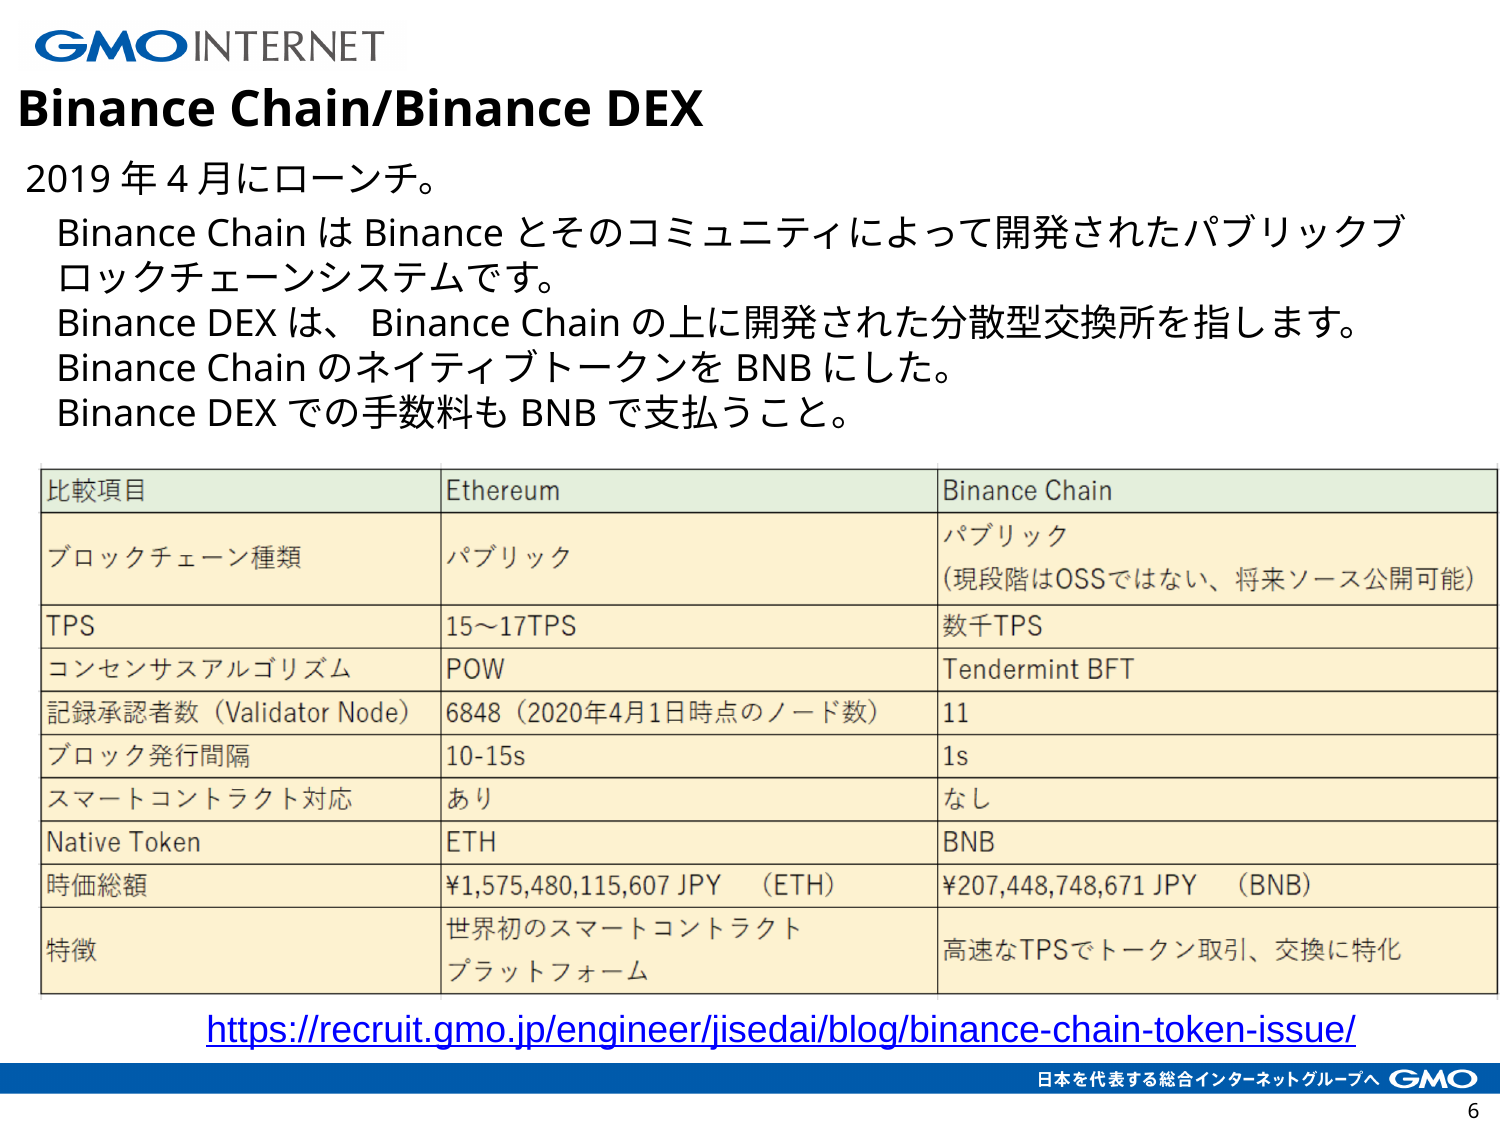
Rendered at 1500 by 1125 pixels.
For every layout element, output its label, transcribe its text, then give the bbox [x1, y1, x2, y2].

text_box 2019年4月にローンチ。 [10, 147, 471, 208]
text_box https://recruit.gmo.jp/engineer/jisedai/blog/binance-chain-token-issue/ [191, 1008, 1500, 1058]
picture [0, 1063, 1500, 1094]
text_box Binance ChainはBinanceとそのコミュニティによって開発されたパブリックブロックチェーンシステムです。 Binance DEXは、Binance Chainの上に開発された分散型交換所を指します。 Binance ChainのネイティブトークンをBNBにした。 Binance DEXでの手数料もBNBで支払うこと。 [41, 201, 1424, 442]
text_box Binance Chain/Binance DEX [1, 69, 752, 145]
picture [18, 20, 407, 69]
picture [38, 460, 1500, 1000]
